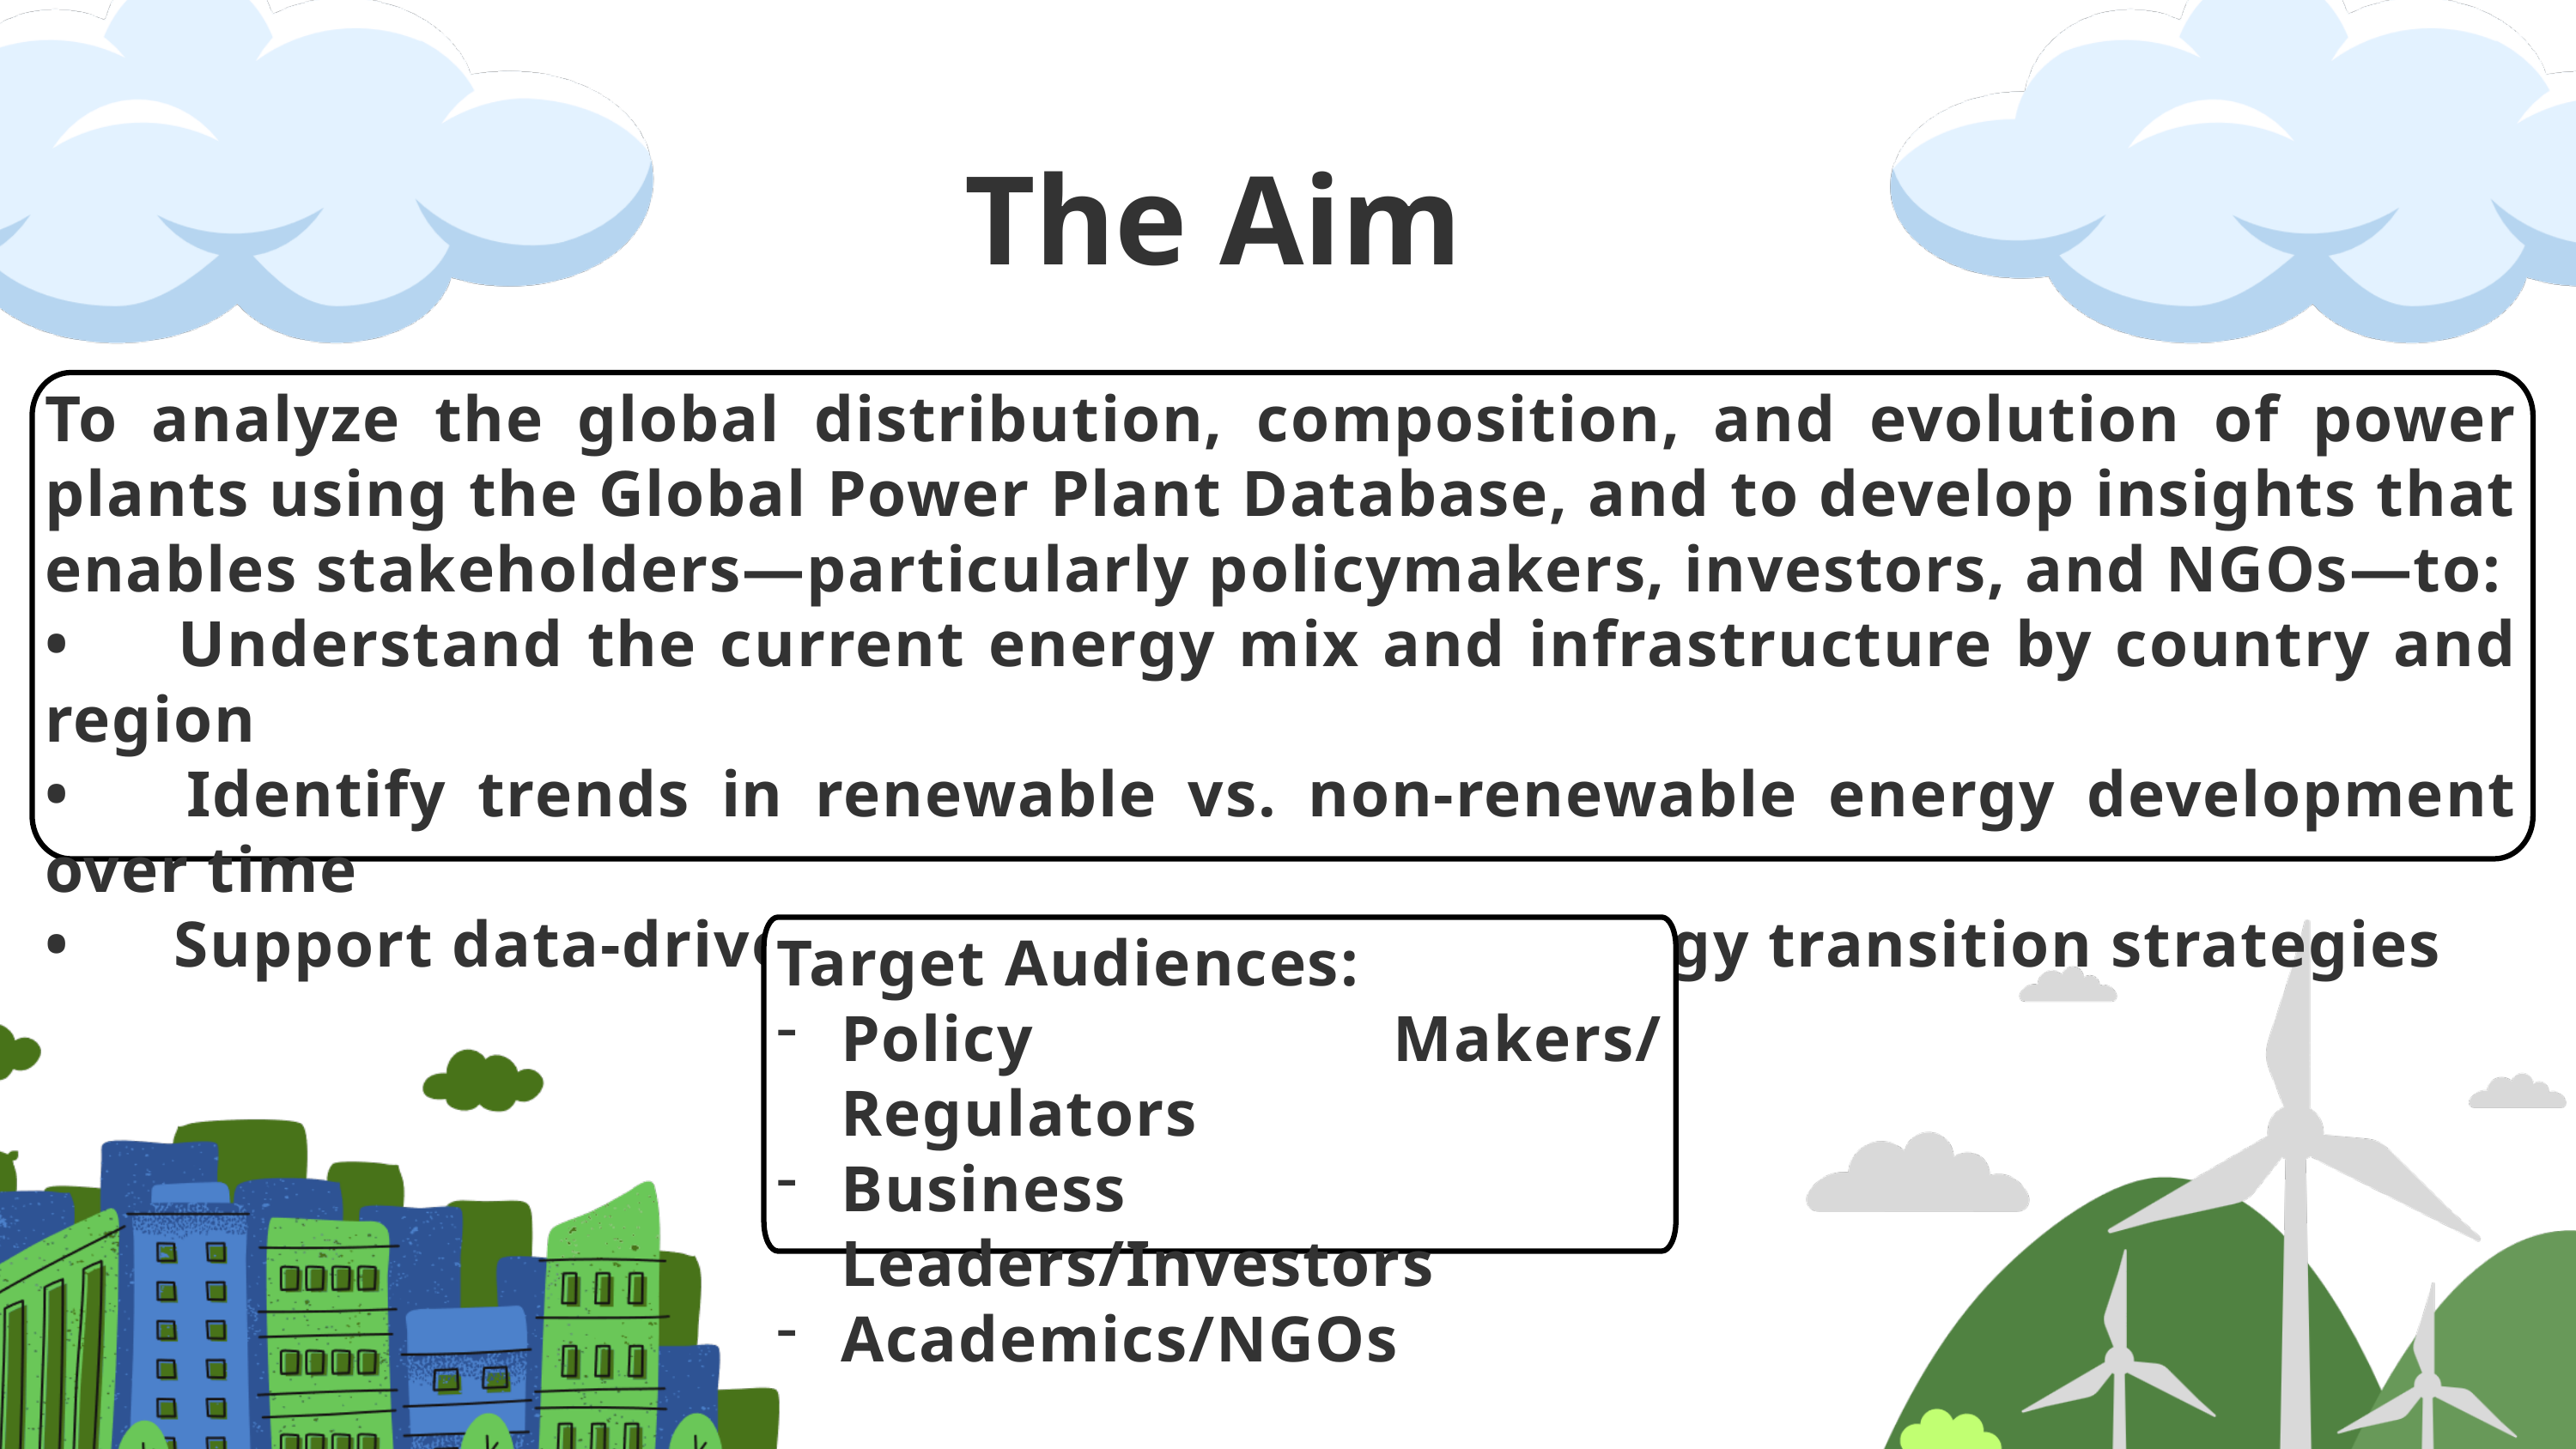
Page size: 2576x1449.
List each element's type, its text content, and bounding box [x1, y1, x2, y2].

text_box [1874, 0, 2576, 367]
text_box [32, 372, 2534, 859]
text_box [1748, 919, 2576, 1449]
text_box [0, 0, 671, 367]
text_box [0, 1016, 835, 1449]
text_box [763, 917, 1676, 1252]
text_box The Aim [751, 170, 1674, 289]
